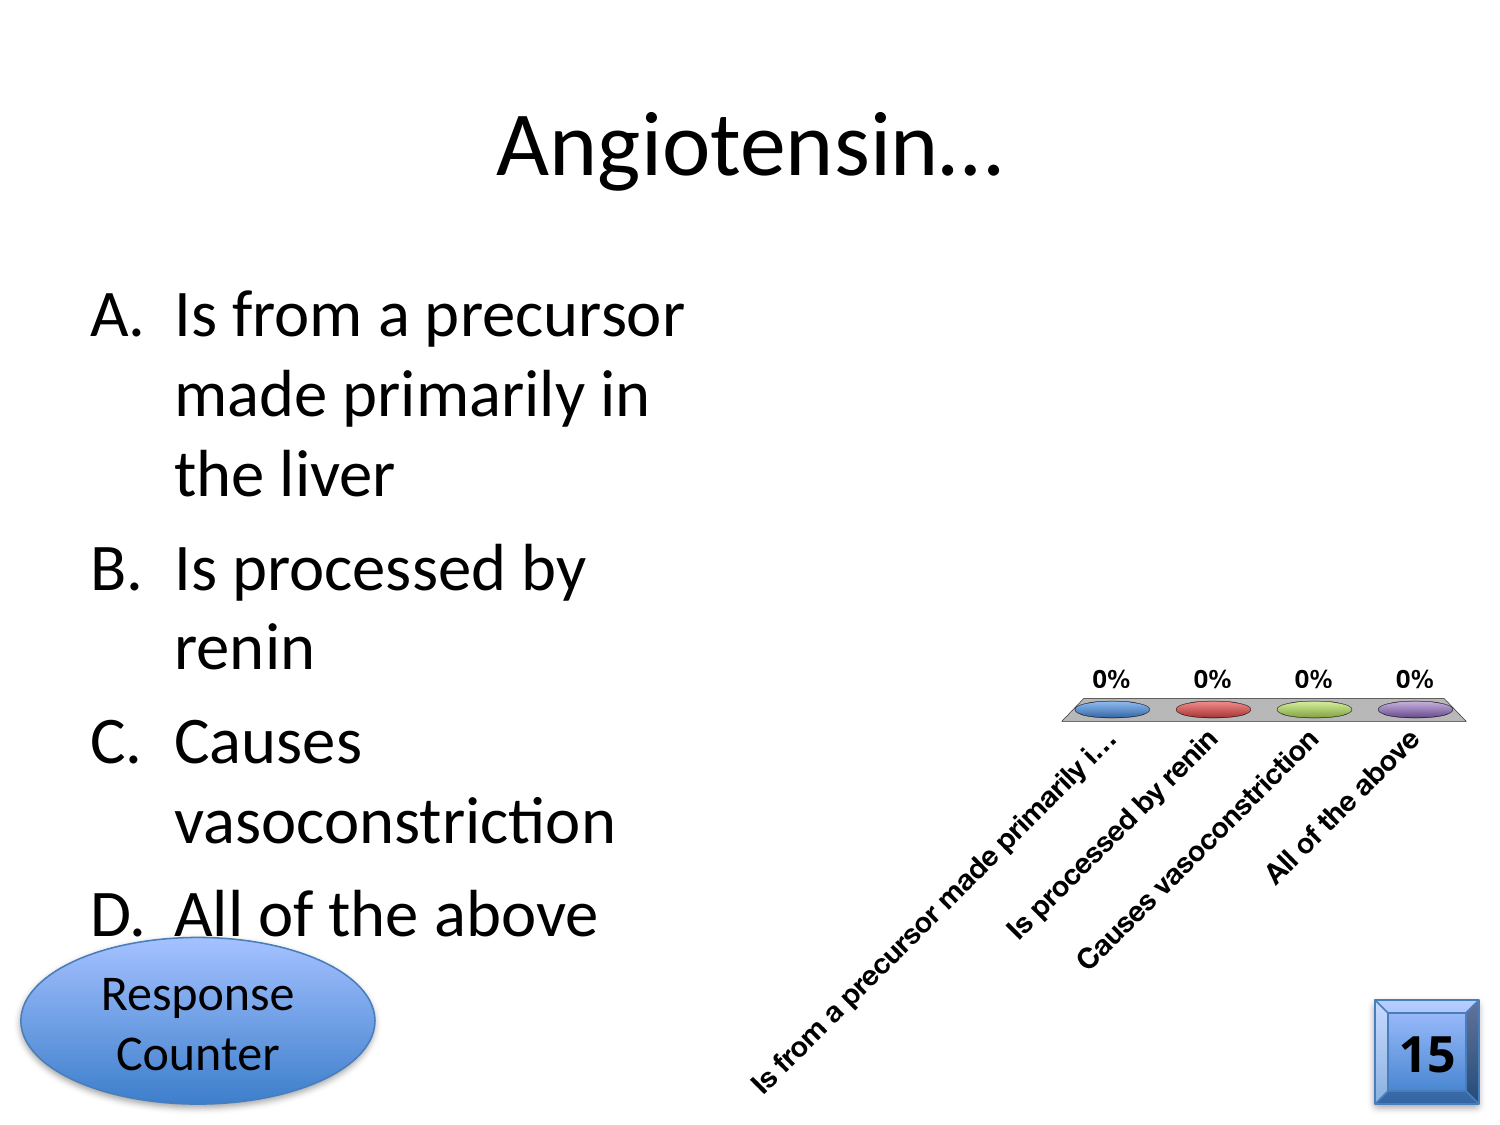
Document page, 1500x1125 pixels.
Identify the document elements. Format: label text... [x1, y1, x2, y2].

list Is from a precursor made primarily in the liver Is processed by renin Causes vasoconstriction All of the above [75, 262, 737, 1005]
text_box Response Counter [20, 936, 376, 1105]
title Angiotensin… [75, 45, 1425, 233]
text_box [1374, 999, 1480, 1105]
picture [739, 262, 1490, 1107]
